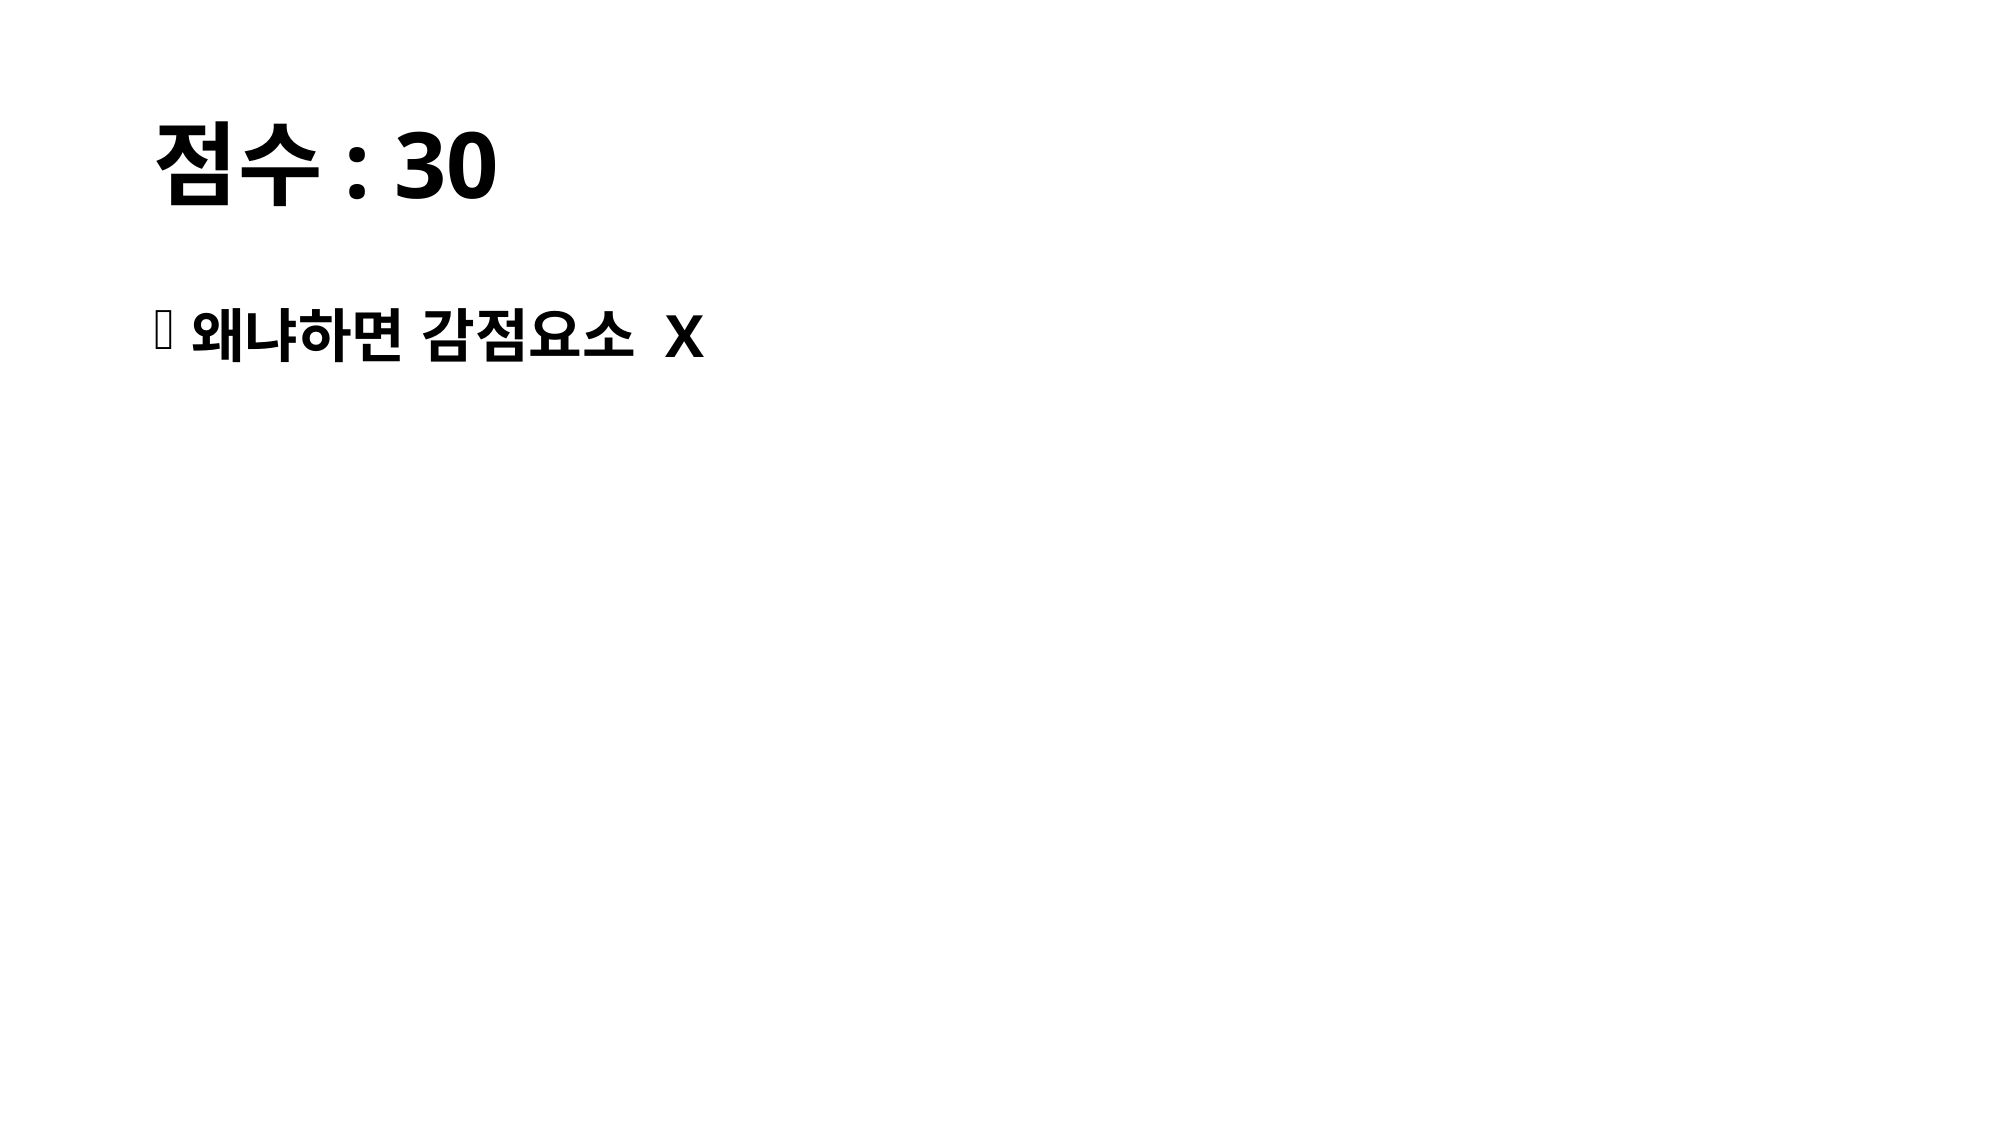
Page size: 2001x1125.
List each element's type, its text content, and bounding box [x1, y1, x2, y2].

list 왜냐하면 감점요소 X [138, 299, 1864, 1014]
title 점수: 30 [138, 60, 1864, 278]
